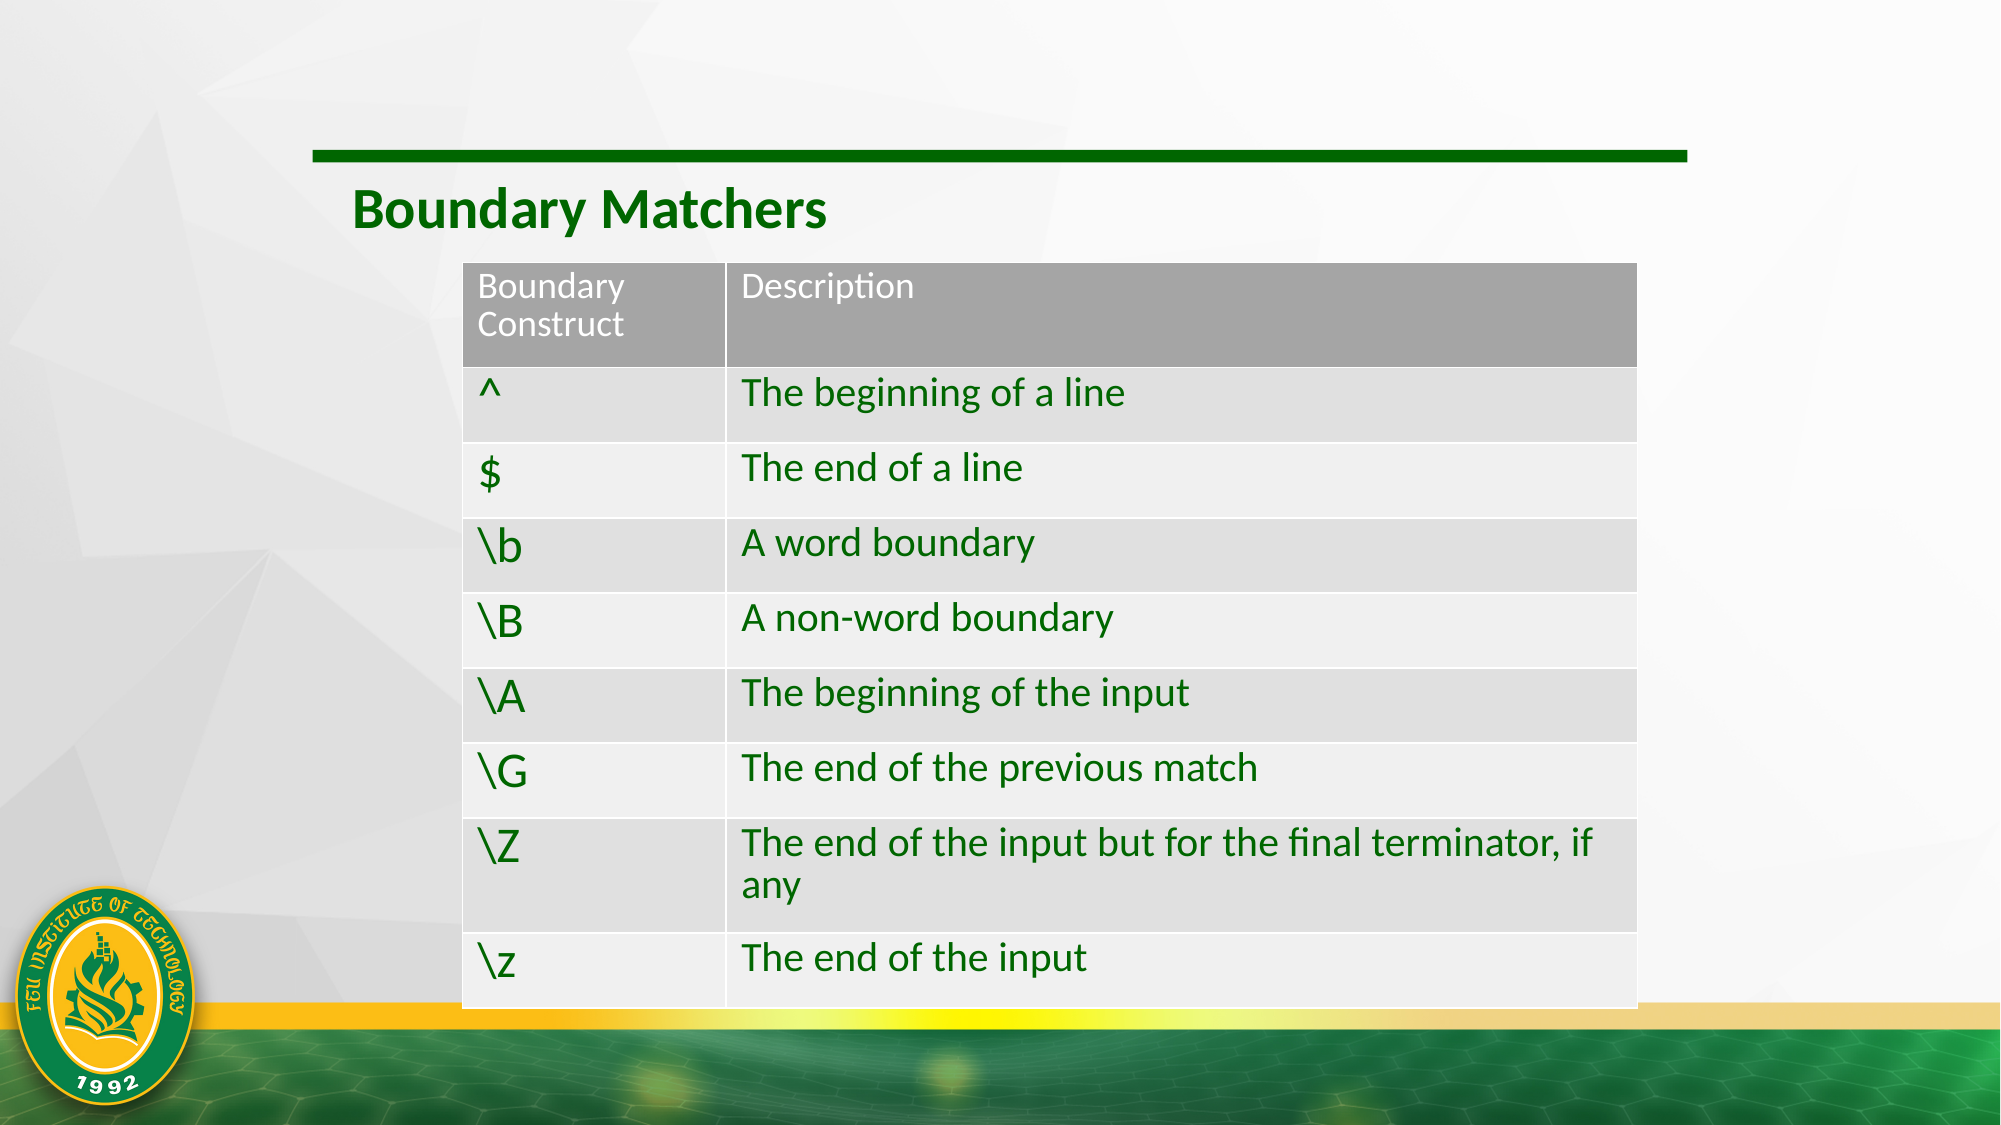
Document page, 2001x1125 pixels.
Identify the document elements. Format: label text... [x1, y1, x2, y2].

table_cell The end of the input [727, 934, 1637, 1007]
text_box Boundary Matchers [337, 162, 1688, 248]
table_cell \A [463, 669, 725, 742]
table_cell \z [463, 934, 725, 1007]
table_cell The beginning of a line [727, 368, 1637, 442]
text_box [311, 149, 1688, 163]
table_cell \G [463, 744, 725, 817]
table_header Description [727, 263, 1637, 367]
table_cell The beginning of the input [727, 669, 1637, 742]
table_cell The end of the previous match [727, 744, 1637, 817]
picture [0, 0, 2001, 1125]
table_cell The end of the input but for the final terminator, if any [727, 819, 1637, 932]
table_cell A non-word boundary [727, 594, 1637, 667]
table_cell The end of a line [727, 444, 1637, 517]
table_cell ^ [463, 368, 725, 442]
table_cell \Z [463, 819, 725, 932]
table_cell A word boundary [727, 519, 1637, 592]
table_cell $ [463, 444, 725, 517]
table_cell \B [463, 594, 725, 667]
table_cell \b [463, 519, 725, 592]
table_header Boundary Construct [463, 263, 725, 367]
